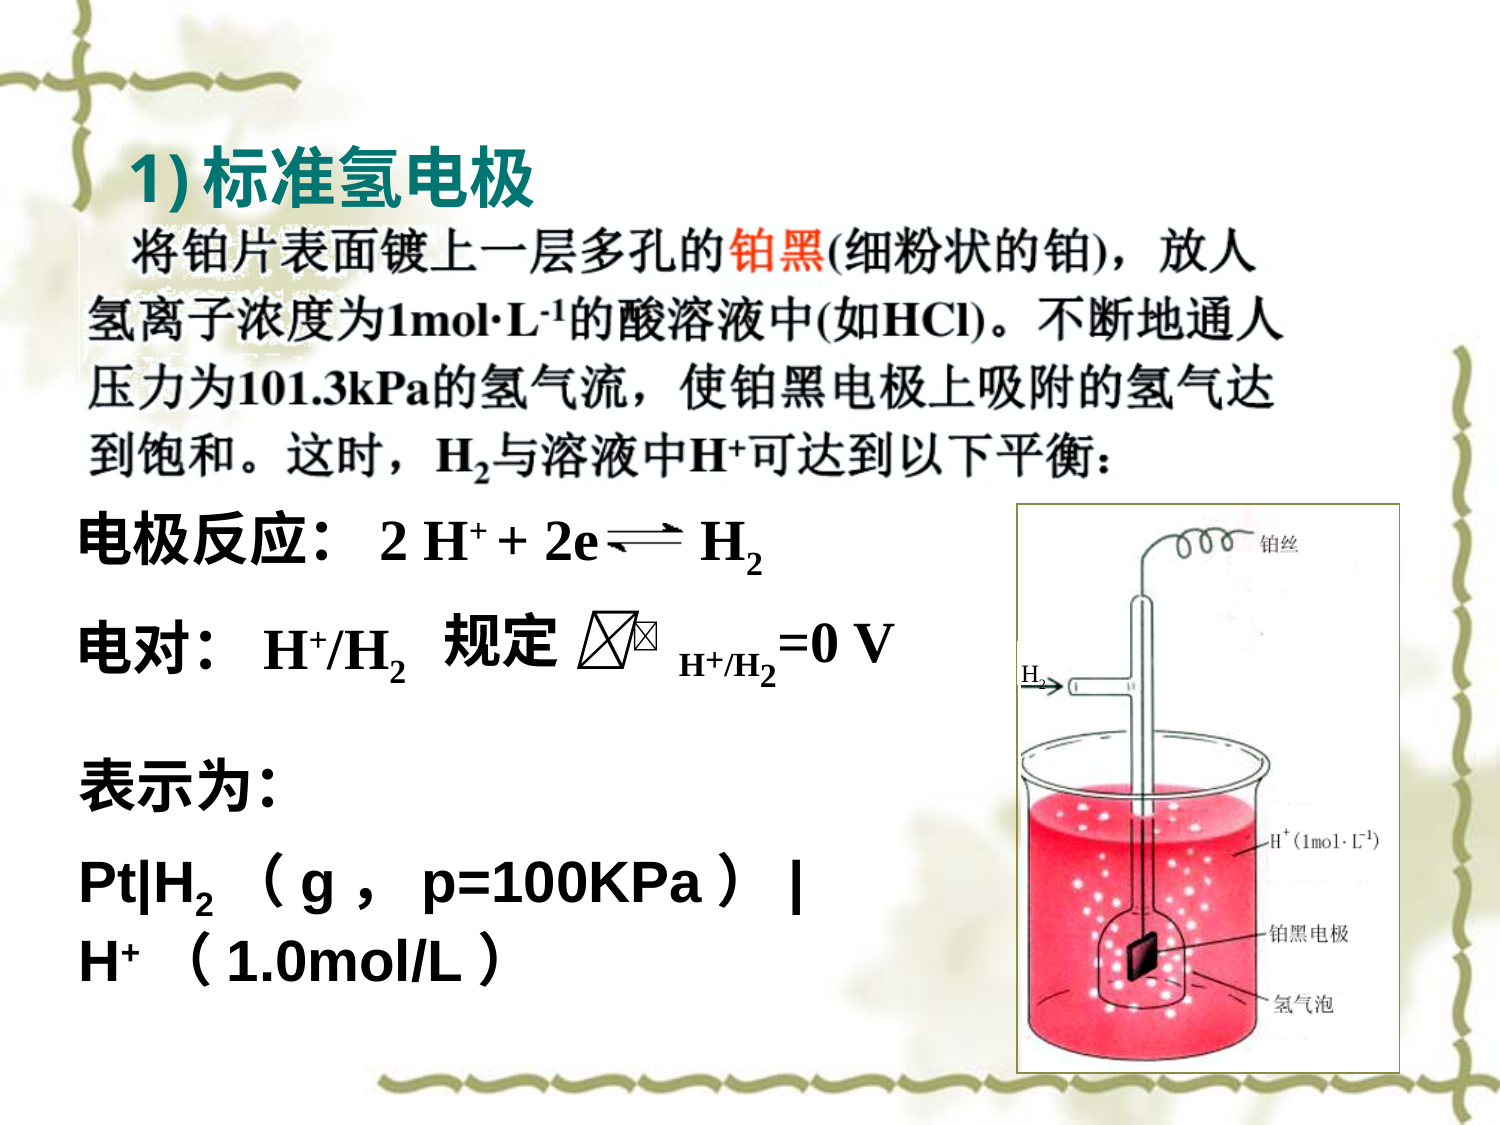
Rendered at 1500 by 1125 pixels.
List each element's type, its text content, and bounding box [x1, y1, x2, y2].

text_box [59, 494, 1075, 687]
text_box 表示为： Pt|H2（g，p=100KPa）| H+（1.0mol/L） [63, 727, 820, 1001]
text_box 标准氢电极 [112, 128, 552, 223]
text_box 规定  H+/H2=0 V [428, 687, 937, 693]
text_box H2 [1006, 687, 1017, 700]
picture [0, 0, 1500, 1125]
